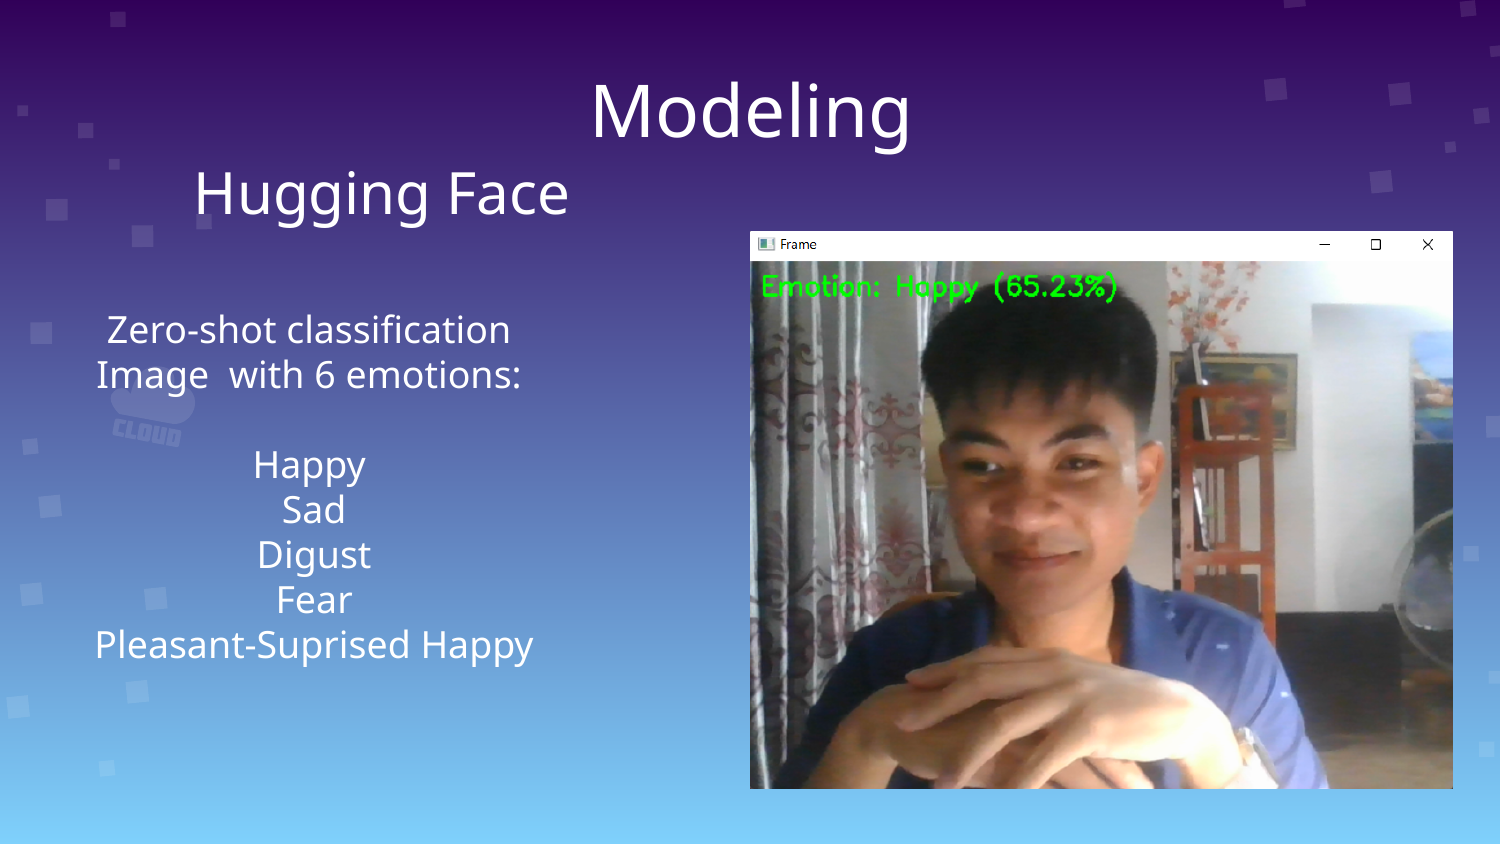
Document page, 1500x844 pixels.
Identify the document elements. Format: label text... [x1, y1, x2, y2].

text_box Hugging Face [119, 168, 645, 214]
text_box Zero-shot classification Image with 6 emotions: Happy Sad Digust Fear Pleasant-Suprised Happy [46, 268, 572, 704]
title Modeling [119, 35, 1384, 182]
picture [749, 230, 1454, 790]
